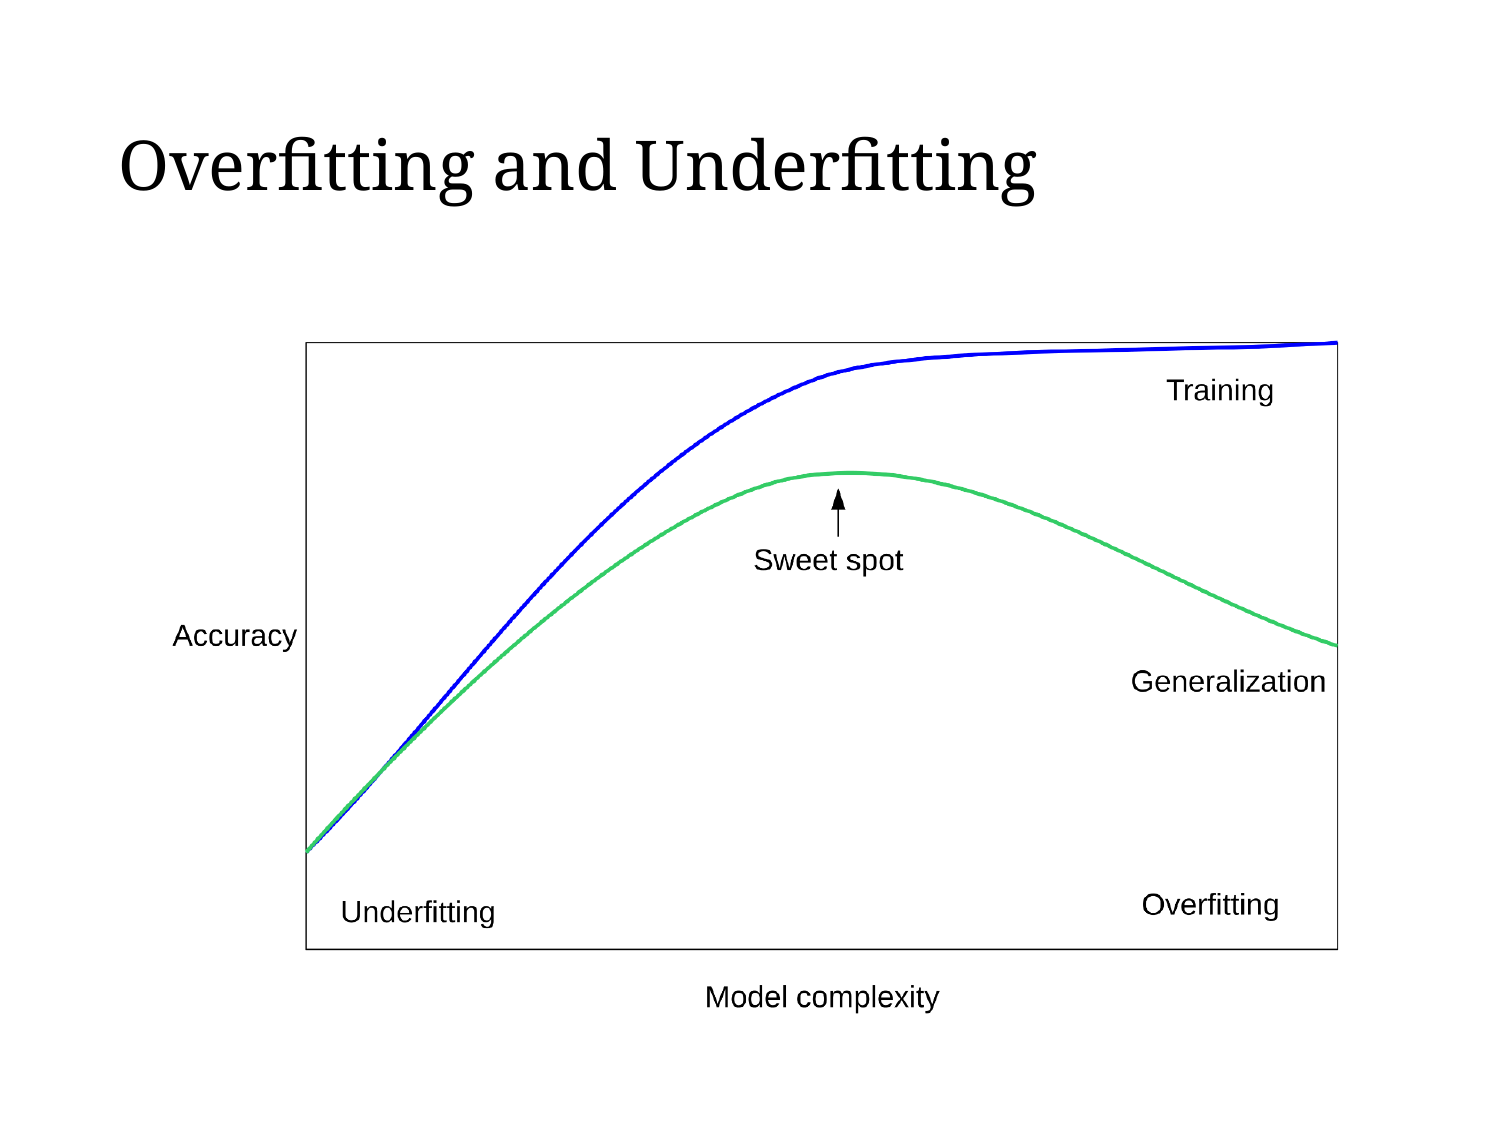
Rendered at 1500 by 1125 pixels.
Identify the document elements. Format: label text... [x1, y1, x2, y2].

title Overfitting and Underfitting [103, 59, 1397, 278]
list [149, 299, 1351, 1014]
